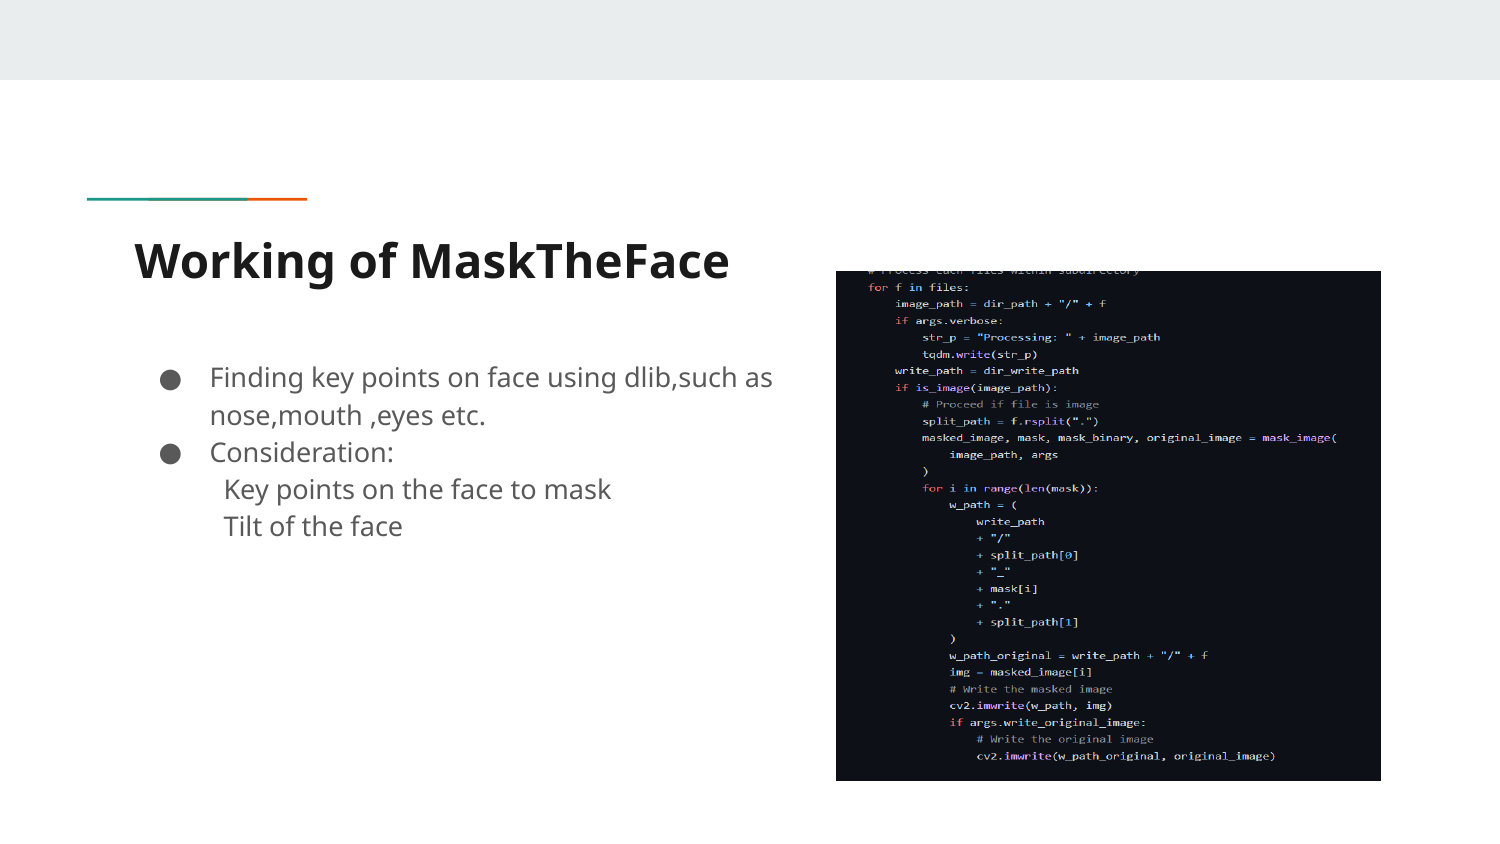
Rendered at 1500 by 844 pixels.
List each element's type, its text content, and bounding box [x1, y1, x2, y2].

title Working of MaskTheFace [119, 216, 1381, 305]
picture [836, 271, 1382, 782]
list Finding key points on face using dlib,such as nose,mouth ,eyes etc. Consideration: Key points on the face to mask Tilt of the face [119, 341, 801, 712]
